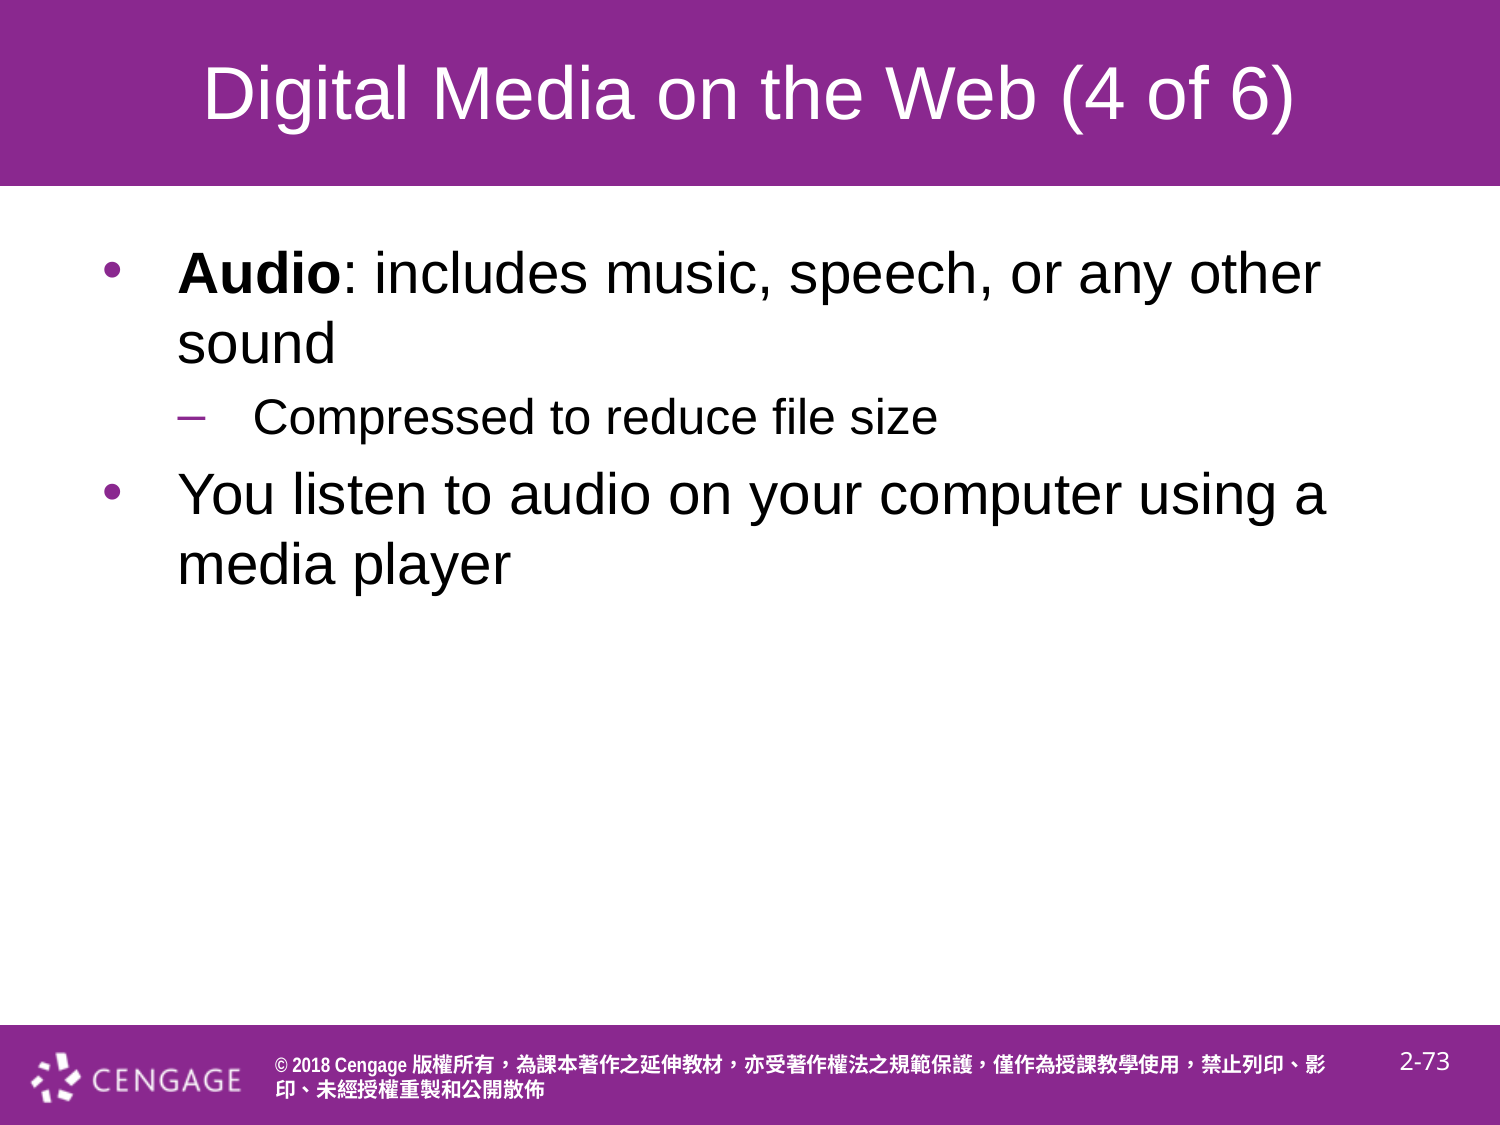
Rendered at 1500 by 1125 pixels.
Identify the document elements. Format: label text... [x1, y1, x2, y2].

picture [21, 1043, 246, 1111]
list Audio: includes music, speech, or any other sound Compressed to reduce file size You listen to audio on your computer using a media player [87, 227, 1395, 613]
title Digital Media on the Web (4 of 6) [7, 4, 1493, 175]
